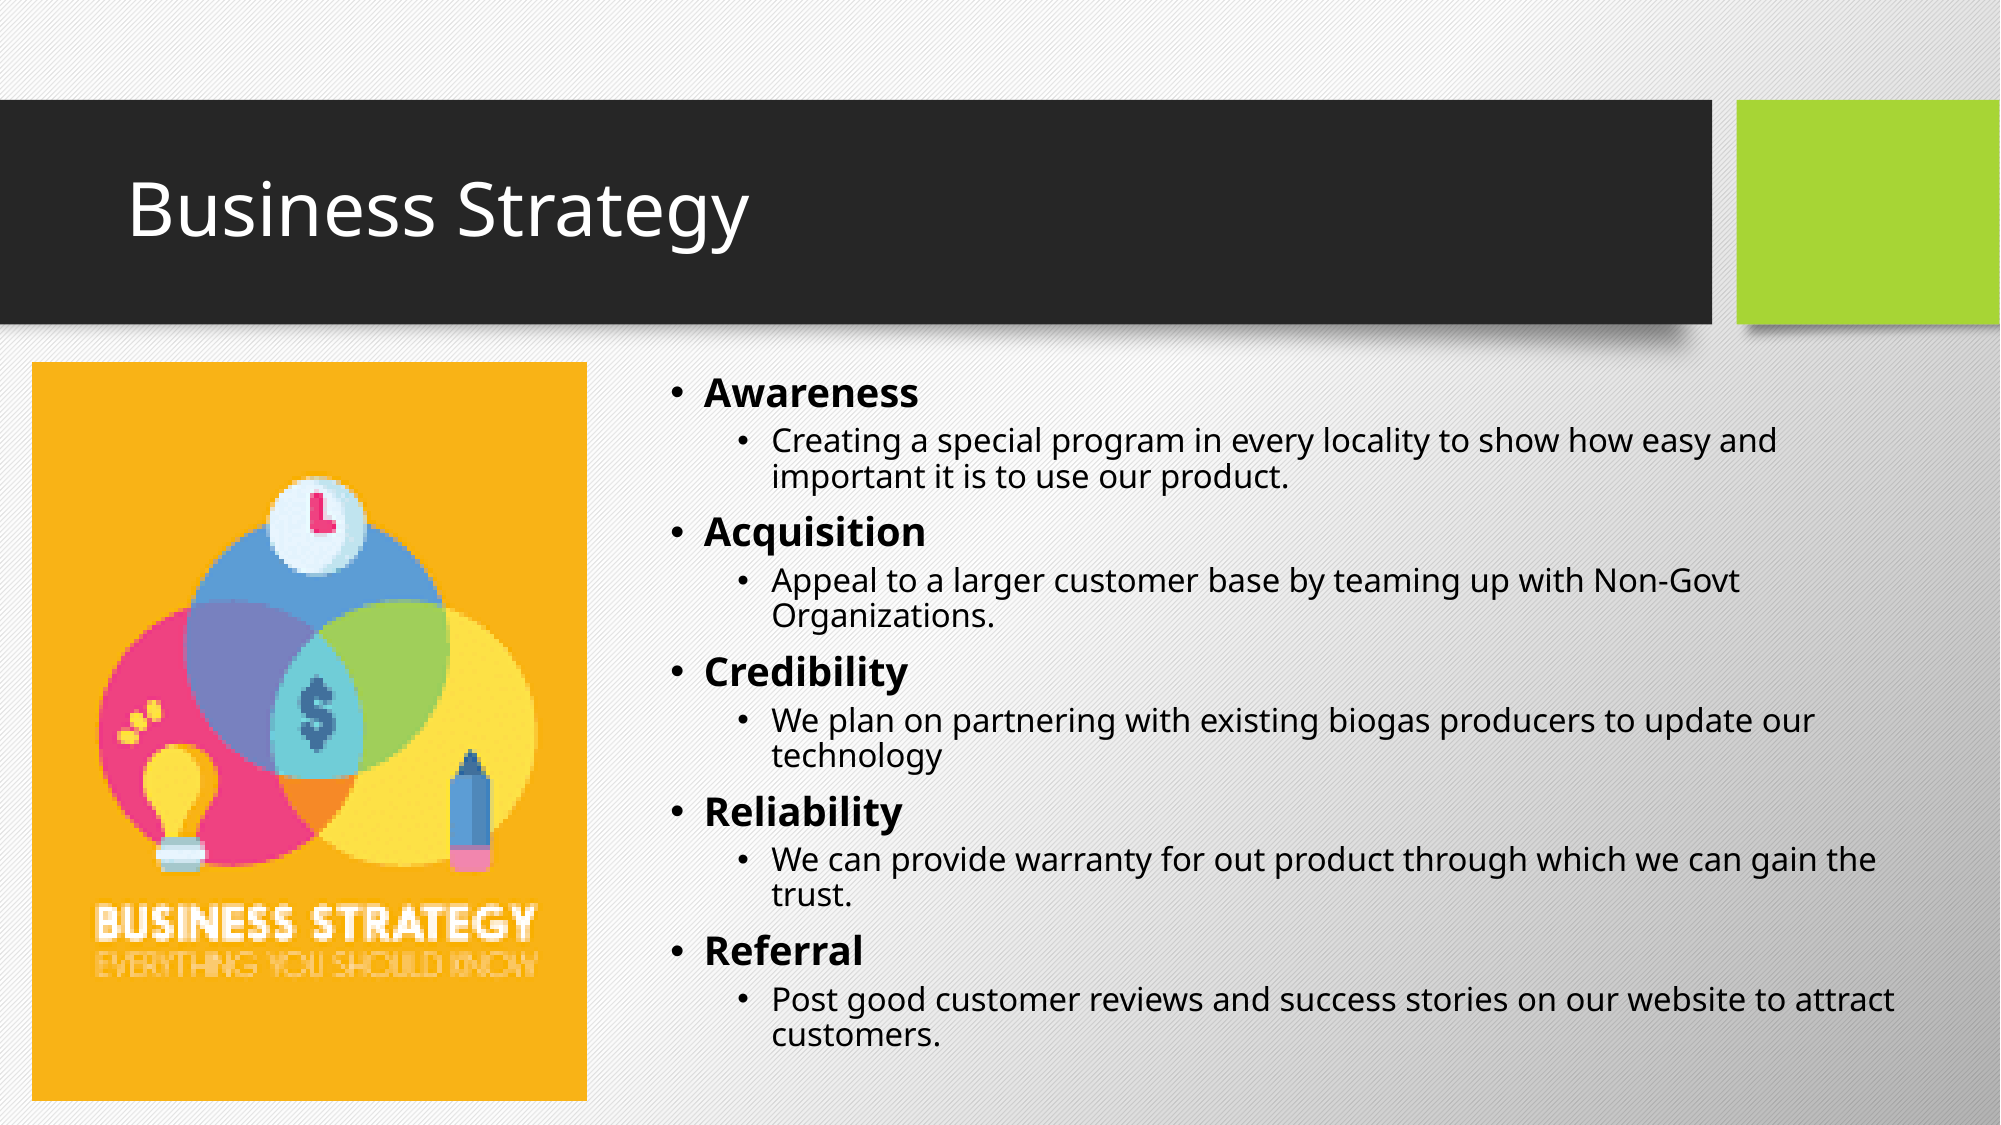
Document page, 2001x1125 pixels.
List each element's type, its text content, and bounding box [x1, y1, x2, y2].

picture [1736, 325, 2000, 347]
list Awareness Creating a special program in every locality to show how easy and important it is to use our product. Acquisition Appeal to a larger customer base by teaming up with Non-Govt Organizations. Credibility We plan on partnering with existing biogas producers to update our technology Reliability We can provide warranty for out product through which we can gain the trust. Referral Post good customer reviews and success stories on our website to attract customers. [655, 365, 1955, 1068]
title Business Strategy [111, 123, 1689, 301]
picture [0, 325, 1713, 1101]
